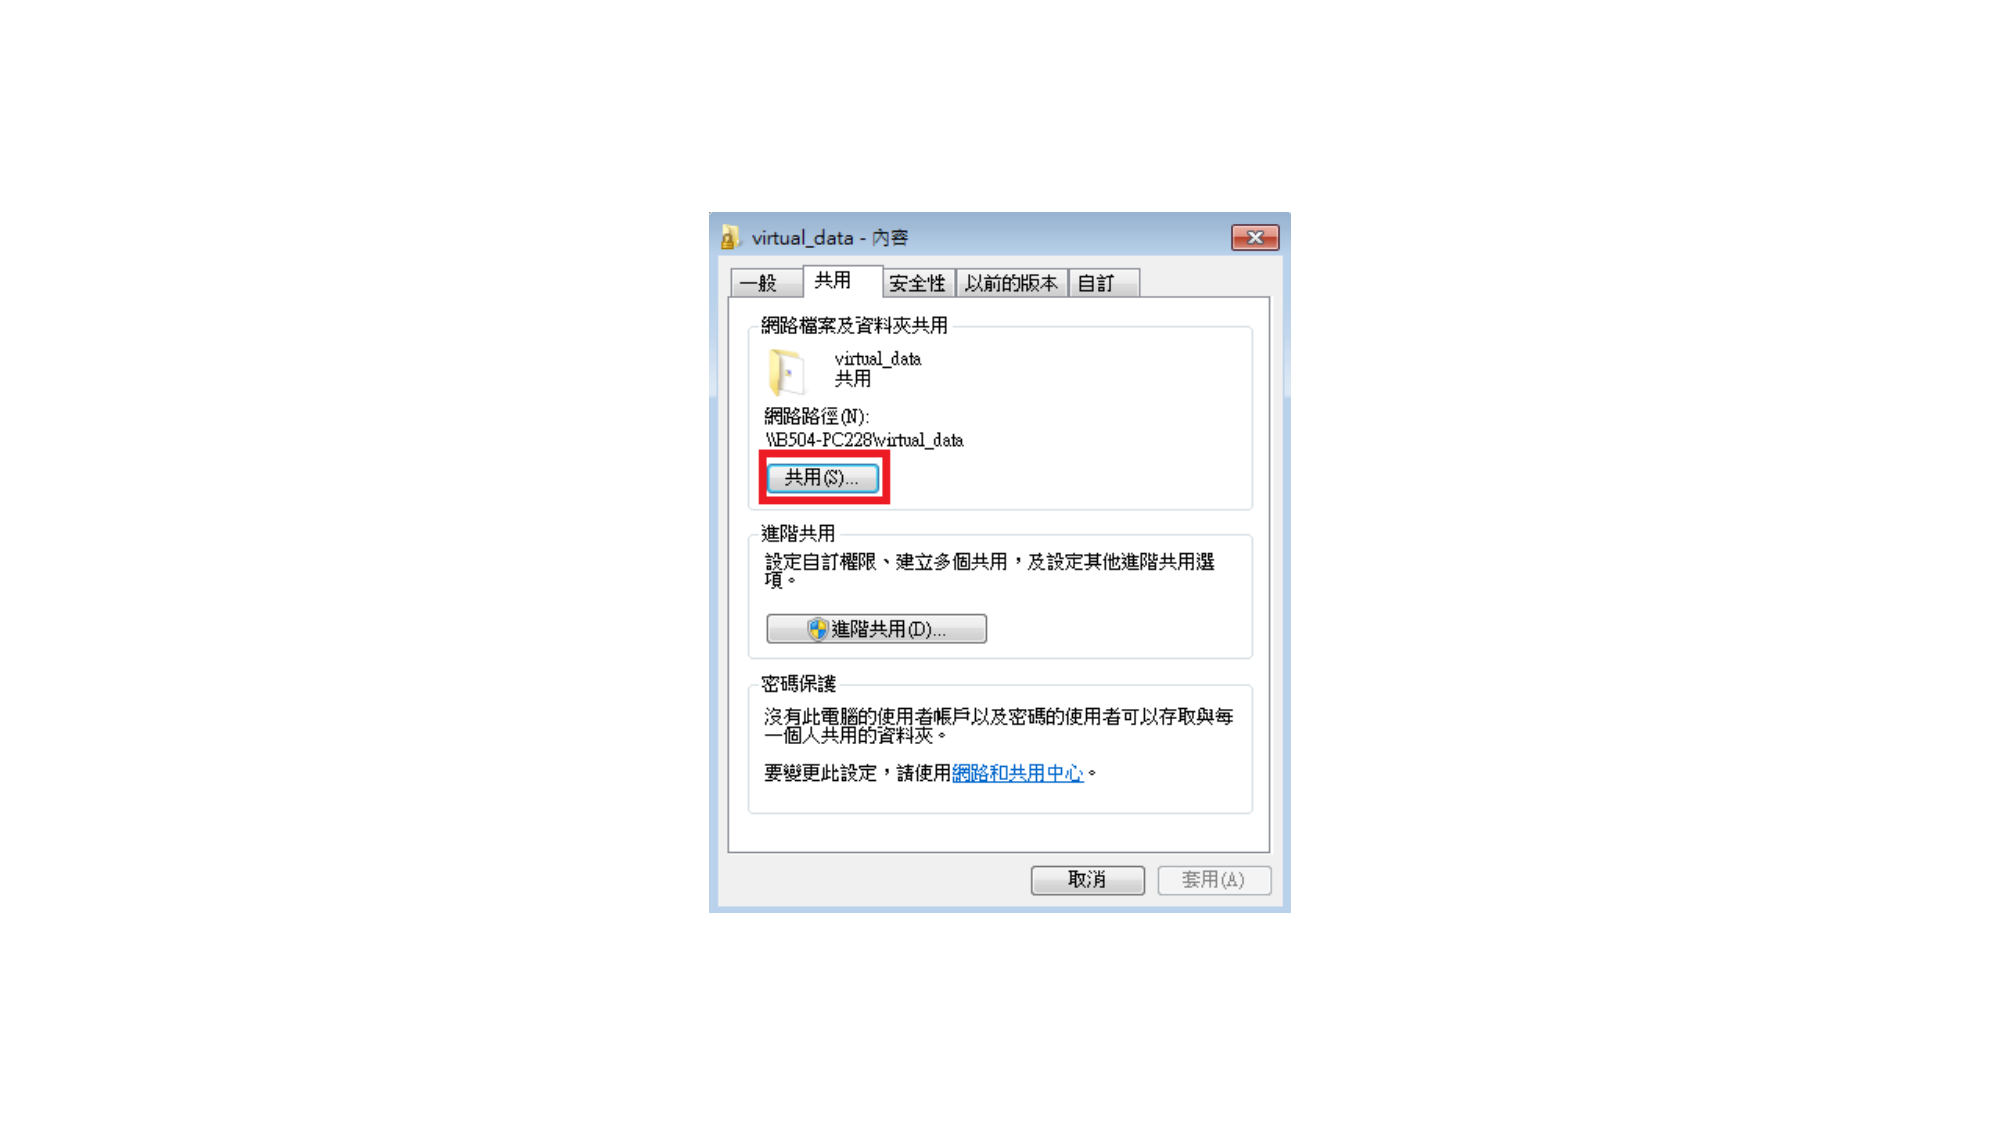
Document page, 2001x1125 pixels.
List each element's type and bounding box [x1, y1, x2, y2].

picture [709, 212, 1291, 913]
